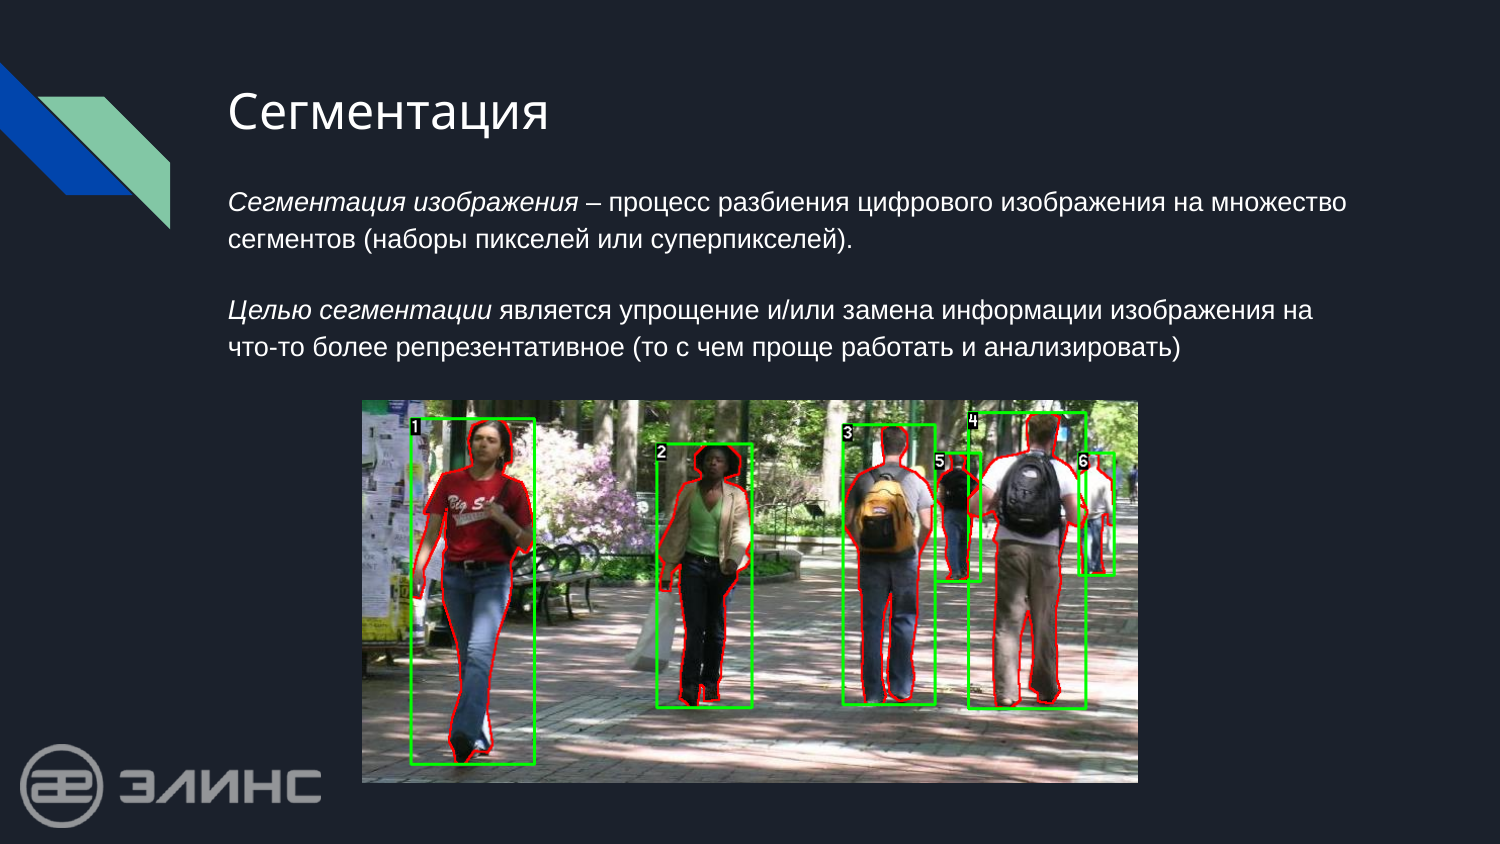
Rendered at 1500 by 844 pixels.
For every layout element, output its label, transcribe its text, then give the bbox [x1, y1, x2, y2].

list Сегментация изображения – процесс разбиения цифрового изображения на множество сегментов (наборы пикселей или суперпикселей). Целью сегментации является упрощение и/или замена информации изображения на что-то более репрезентативное (то с чем проще работать и анализировать) [212, 164, 1368, 374]
picture [362, 399, 1138, 783]
picture [20, 744, 321, 828]
title Сегментация [212, 64, 1368, 164]
